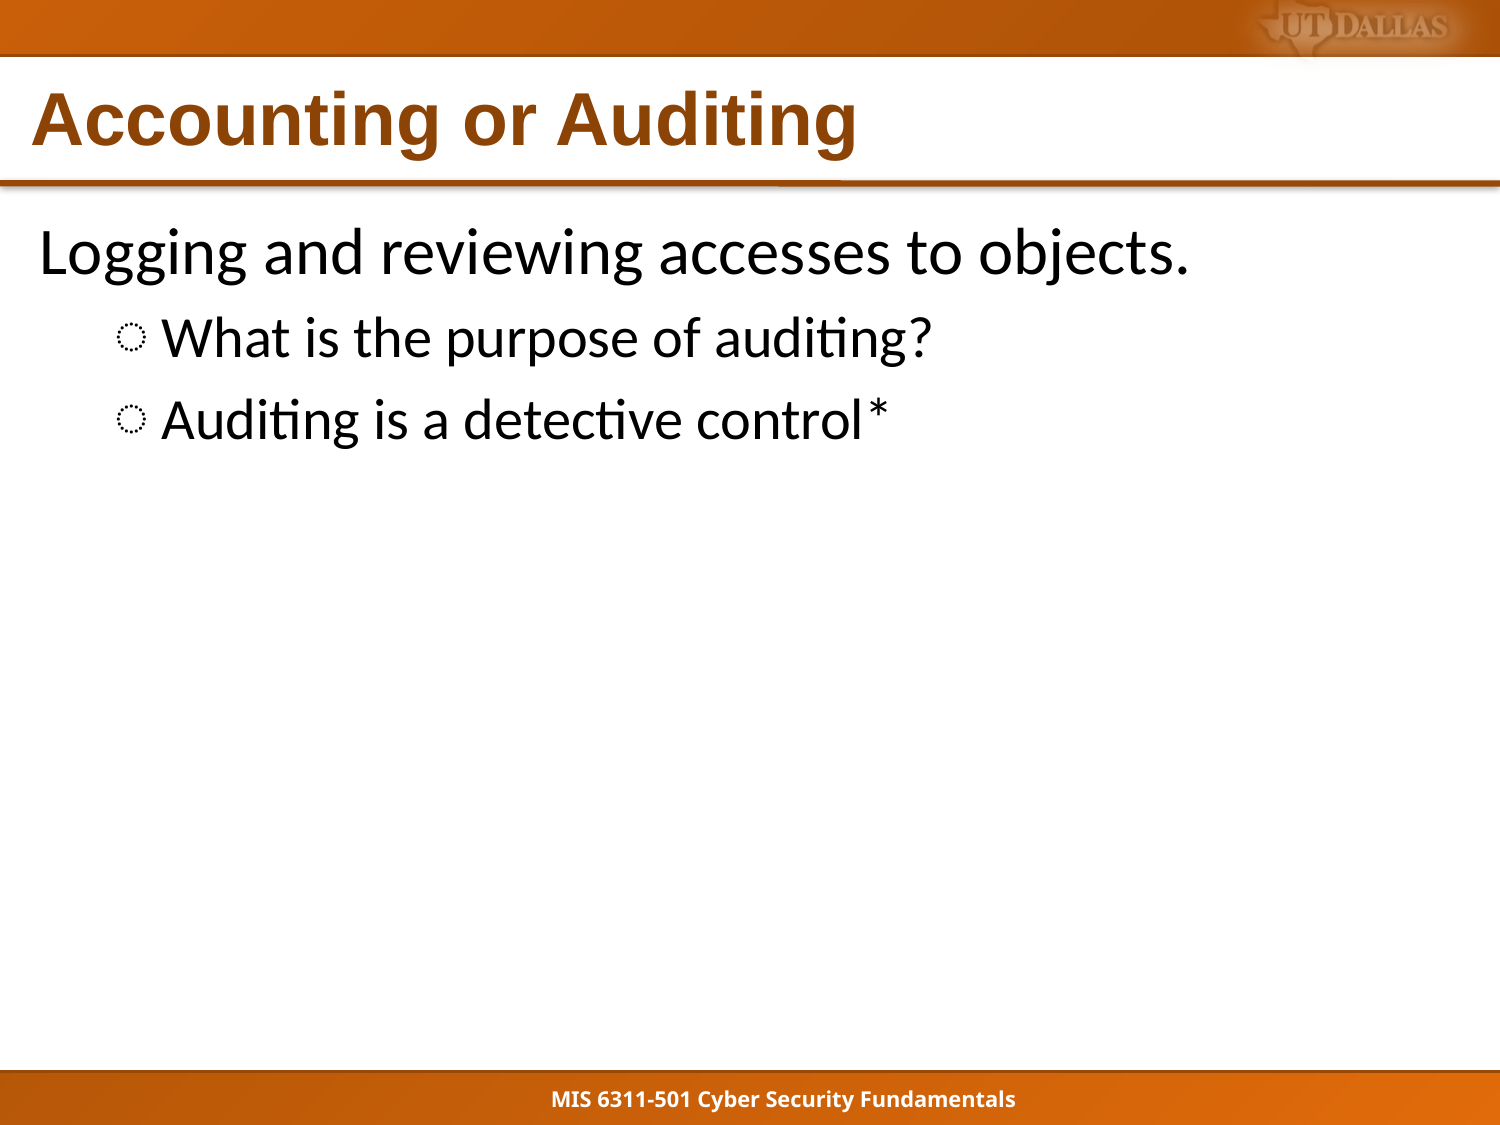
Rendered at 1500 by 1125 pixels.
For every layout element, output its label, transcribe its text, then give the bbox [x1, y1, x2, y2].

list Logging and reviewing accesses to objects. What is the purpose of auditing? Auditing is a detective control* [24, 199, 1500, 1077]
picture [1218, 0, 1500, 64]
title Accounting or Auditing [0, 64, 1500, 178]
